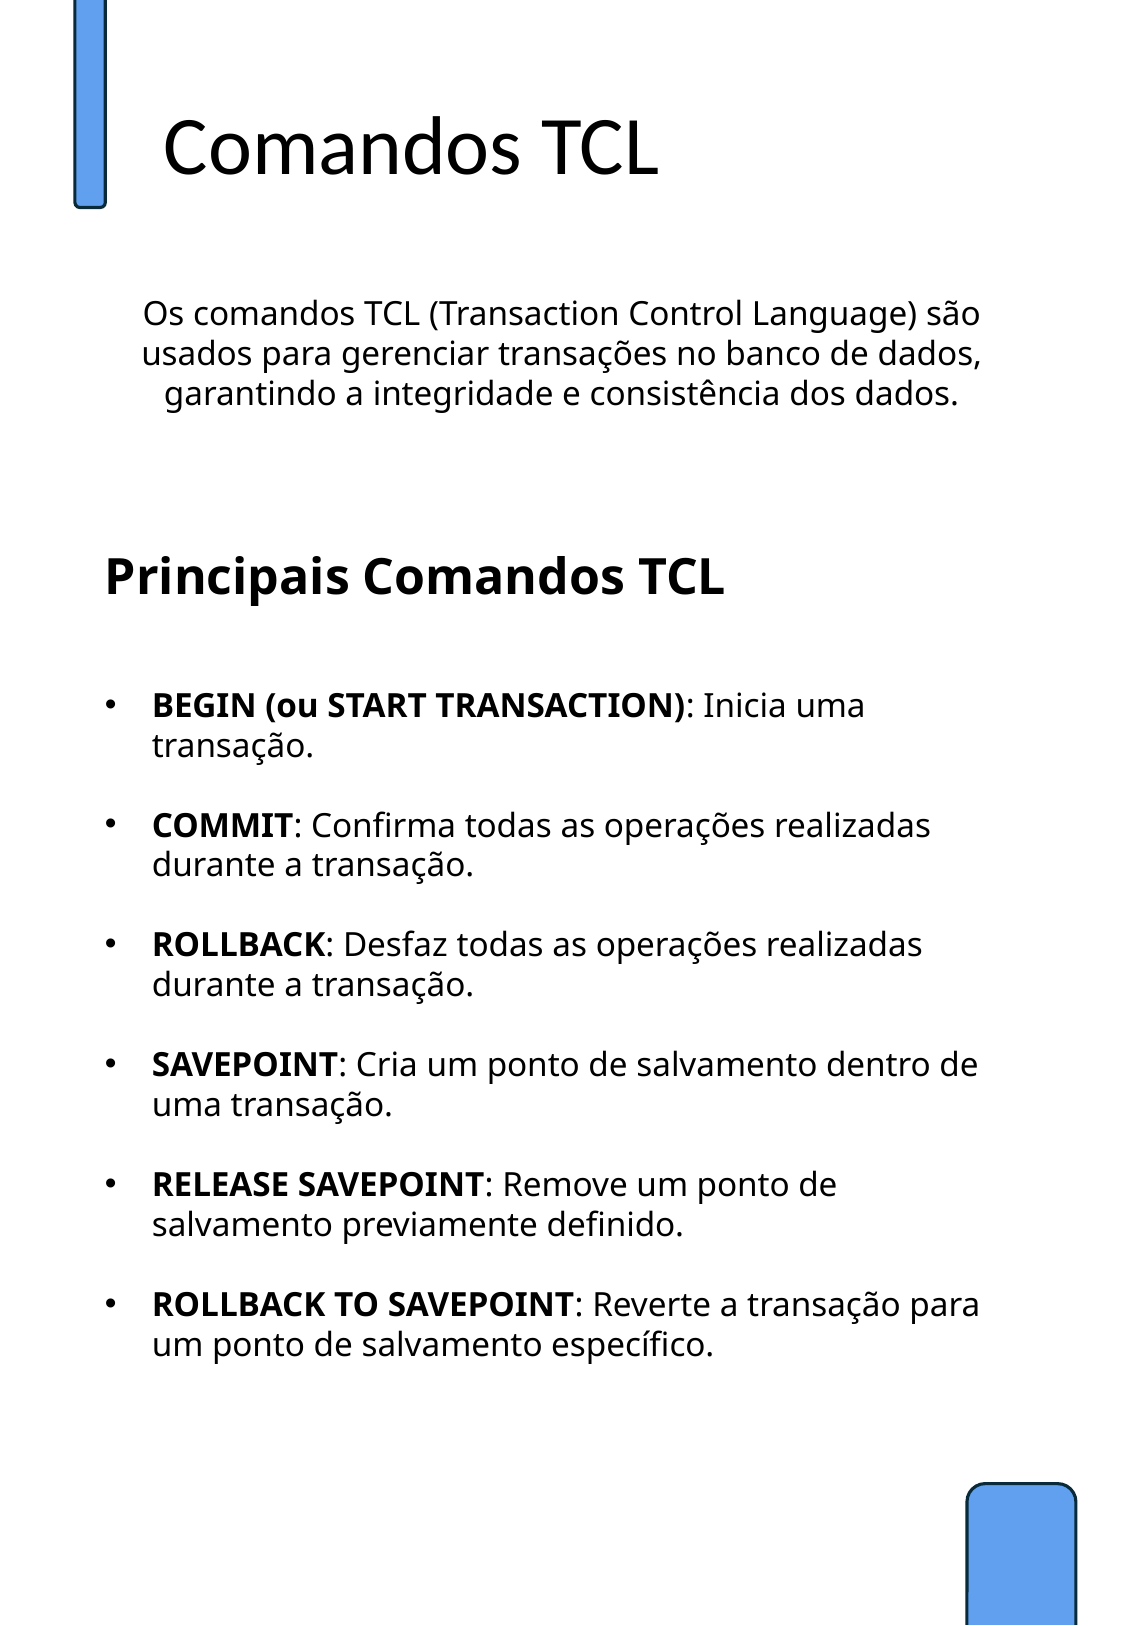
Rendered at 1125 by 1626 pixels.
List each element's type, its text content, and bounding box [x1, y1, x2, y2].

text_box [965, 1482, 1078, 1625]
text_box Principais Comandos TCL BEGIN (ou START TRANSACTION): Inicia uma transação. COMMIT: Confirma todas as operações realizadas durante a transação. ROLLBACK: Desfaz todas as operações realizadas durante a transação. SAVEPOINT: Cria um ponto de salvamento dentro de uma transação. RELEASE SAVEPOINT: Remove um ponto de salvamento previamente definido. ROLLBACK TO SAVEPOINT: Reverte a transação para um ponto de salvamento específico. [90, 496, 1035, 1370]
text_box Comandos TCL [149, 84, 976, 199]
text_box [73, 0, 107, 210]
text_box Os comandos TCL (Transaction Control Language) são usados para gerenciar transações no banco de dados, garantindo a integridade e consistência dos dados. [90, 284, 1035, 420]
